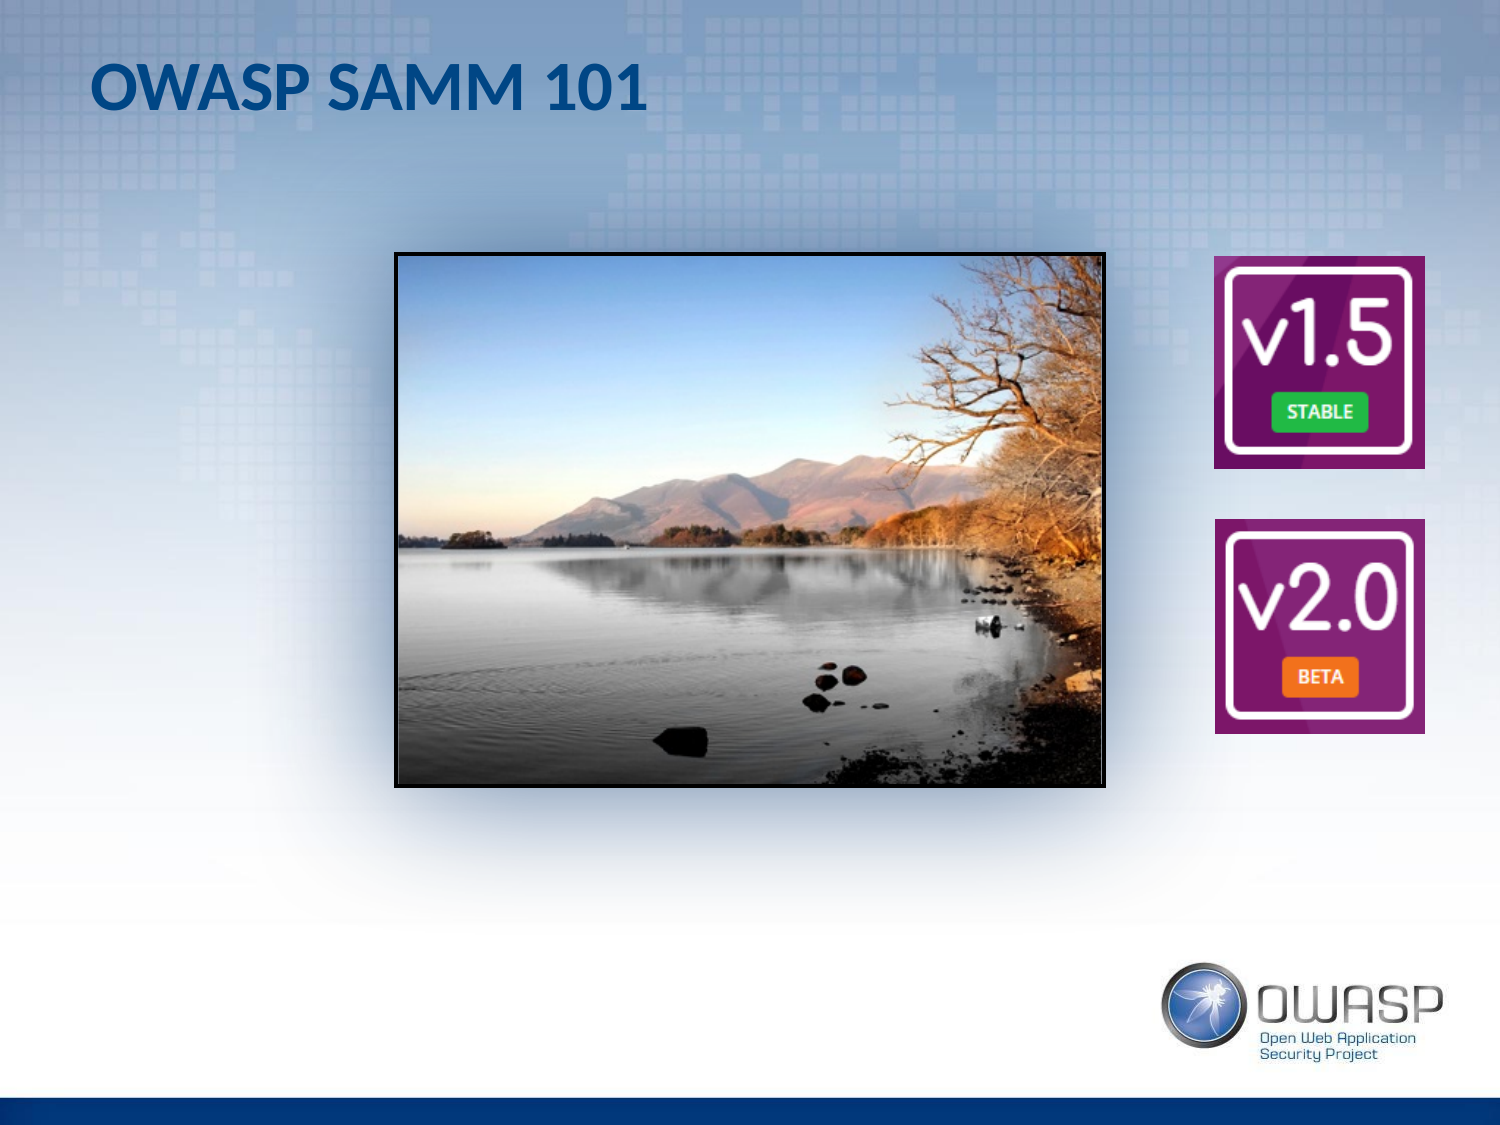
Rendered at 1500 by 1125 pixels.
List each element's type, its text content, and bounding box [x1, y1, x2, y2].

picture [0, 0, 1500, 1125]
title OWASP SAMM 101 [75, 45, 1425, 119]
